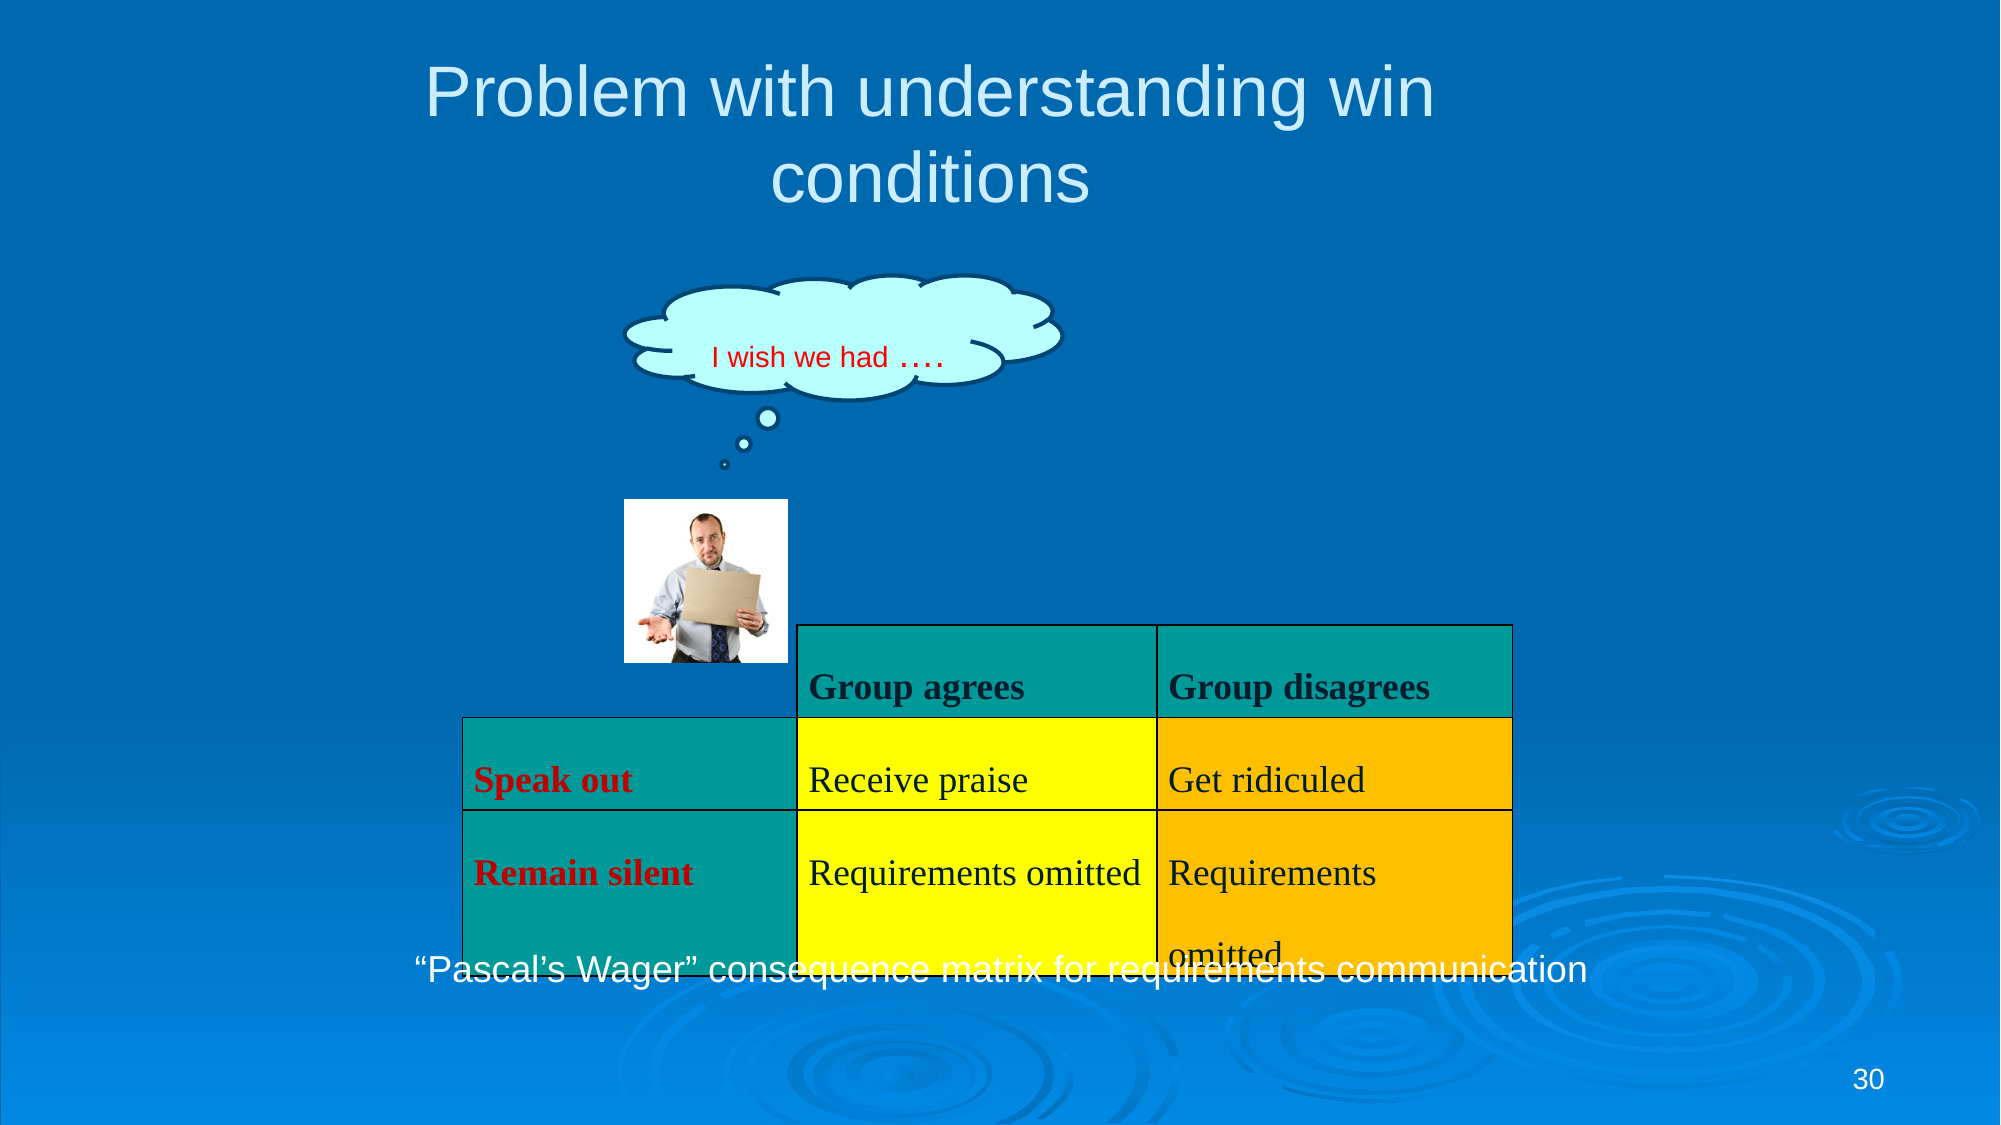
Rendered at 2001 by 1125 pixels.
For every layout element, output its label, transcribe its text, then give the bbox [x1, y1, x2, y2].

table_header Group agrees [798, 626, 1156, 717]
text_box I wish we had …. [622, 273, 1065, 403]
title Problem with understanding win conditions [249, 37, 1613, 226]
table_header Group disagrees [1158, 626, 1512, 717]
slide_number 30 [1433, 1024, 1901, 1103]
table_cell Receive praise [798, 718, 1156, 809]
table_cell Speak out [463, 718, 796, 809]
text_box I wish we had …. [755, 405, 781, 431]
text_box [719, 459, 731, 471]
table_cell Requirements omitted [798, 811, 1156, 937]
table_cell Remain silent [463, 811, 796, 937]
text_box “Pascal’s Wager” consequence matrix for requirements communication [399, 937, 1613, 998]
picture [624, 499, 788, 663]
table_cell Get ridiculed [1158, 718, 1512, 809]
text_box I wish we had …. [734, 435, 753, 454]
table_header [463, 625, 796, 717]
table_cell Requirements omitted [1158, 811, 1512, 937]
